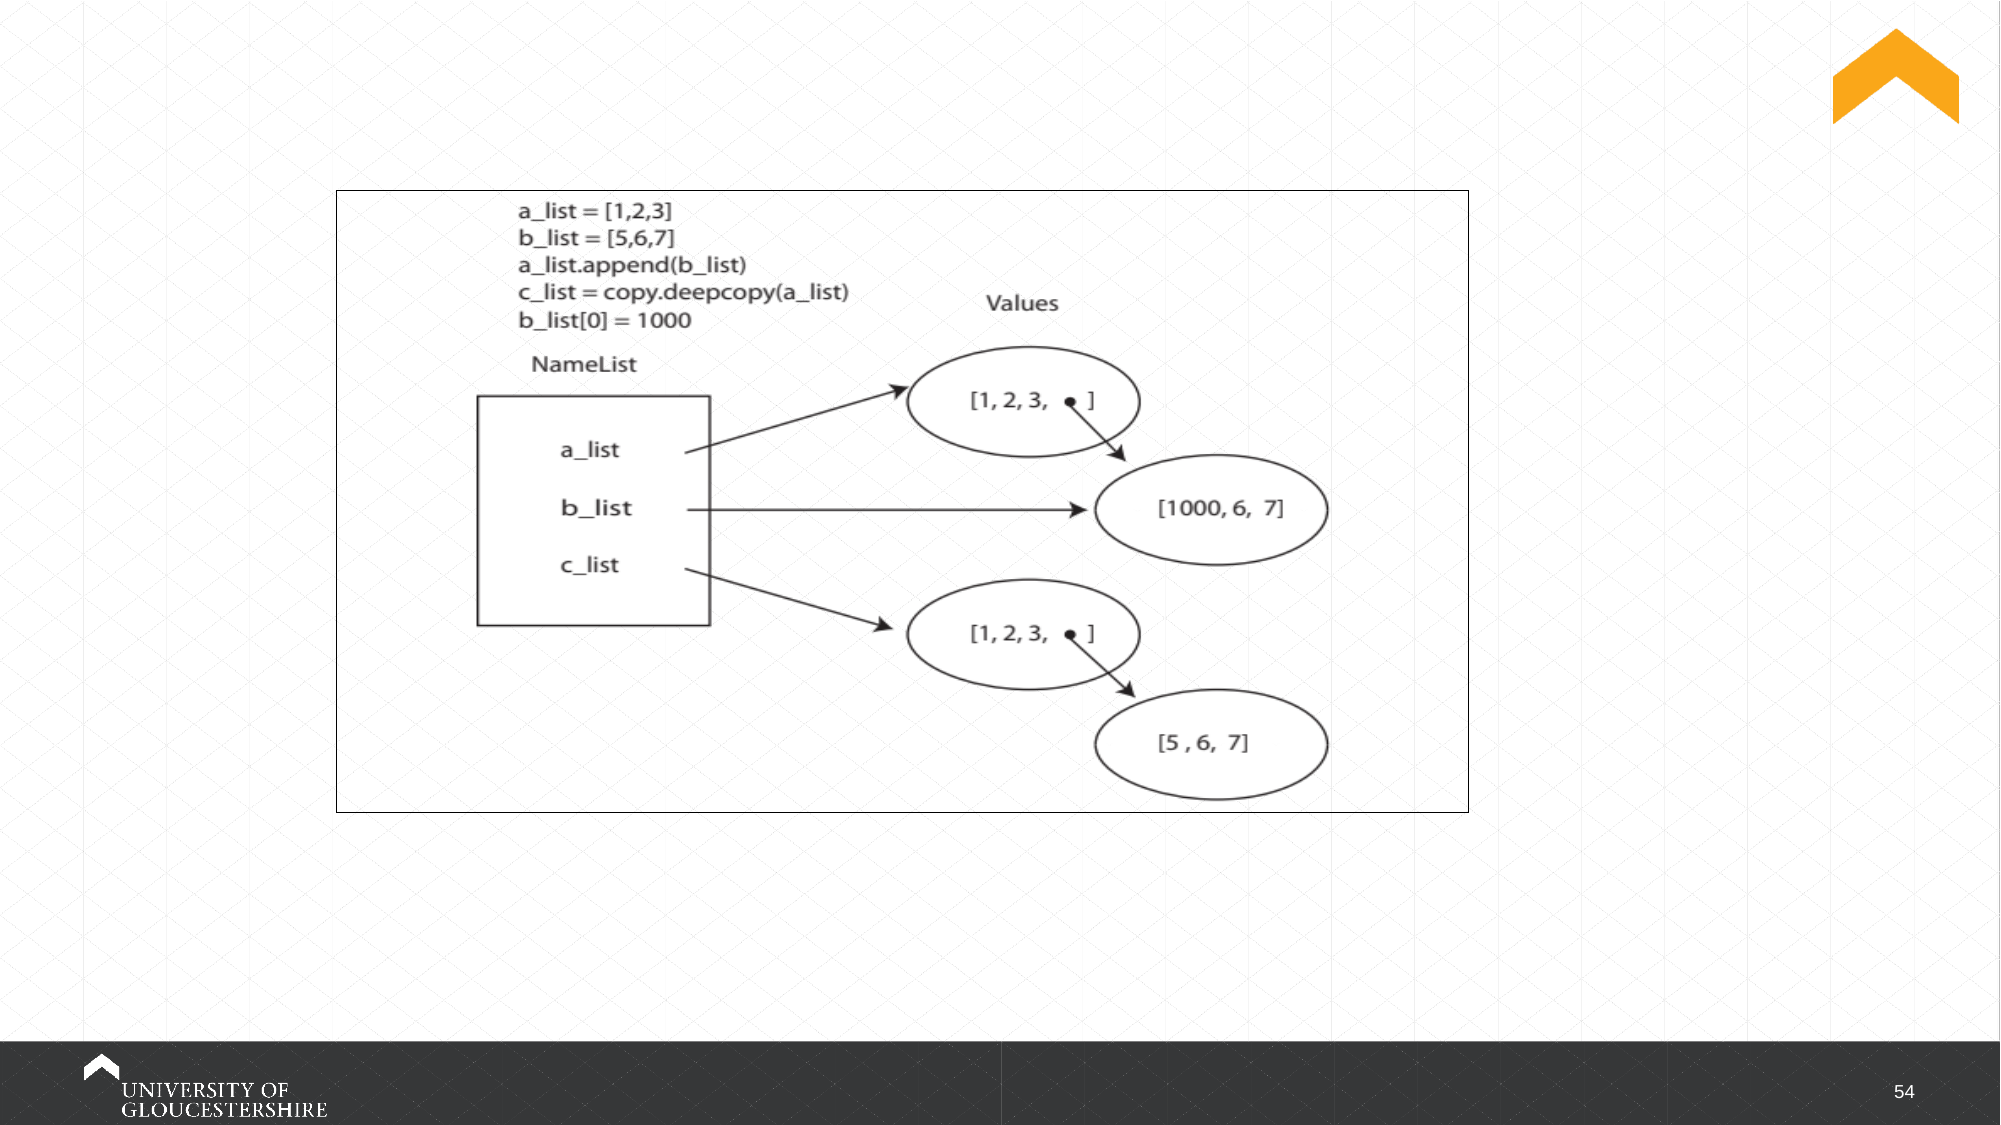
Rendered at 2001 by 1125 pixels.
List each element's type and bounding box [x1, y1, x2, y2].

list [336, 190, 1469, 812]
picture [0, 1, 2001, 1125]
